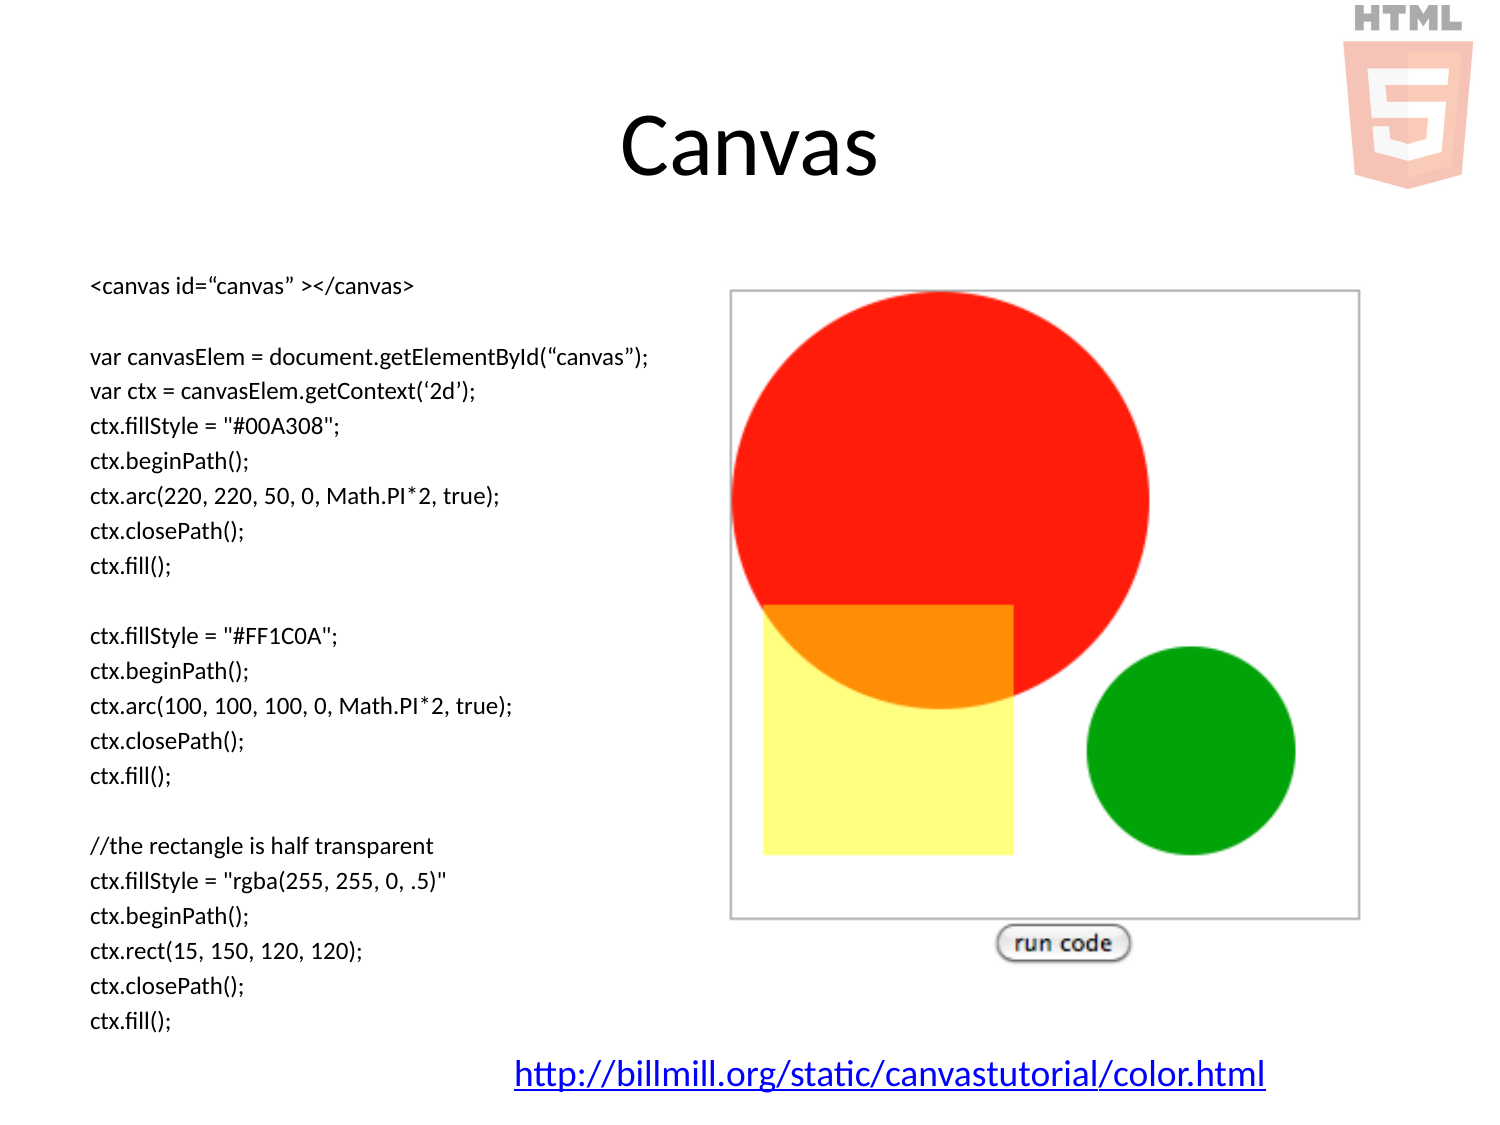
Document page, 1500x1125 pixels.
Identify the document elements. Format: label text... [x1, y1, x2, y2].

title Canvas [75, 45, 1425, 233]
picture [722, 286, 1367, 983]
list <canvas id=“canvas” ></canvas> var canvasElem = document.getElementById(“canvas”); var ctx = canvasElem.getContext(‘2d’); ctx.fillStyle = "#00A308"; ctx.beginPath(); ctx.arc(220, 220, 50, 0, Math.PI*2, true); ctx.closePath(); ctx.fill(); ctx.fillStyle = "#FF1C0A"; ctx.beginPath(); ctx.arc(100, 100, 100, 0, Math.PI*2, true); ctx.closePath(); ctx.fill(); //the rectangle is half transparent ctx.fillStyle = "rgba(255, 255, 0, .5)" ctx.beginPath(); ctx.rect(15, 150, 120, 120); ctx.closePath(); ctx.fill(); [75, 262, 1425, 1005]
text_box http://billmill.org/static/canvastutorial/color.html [499, 1041, 1442, 1102]
